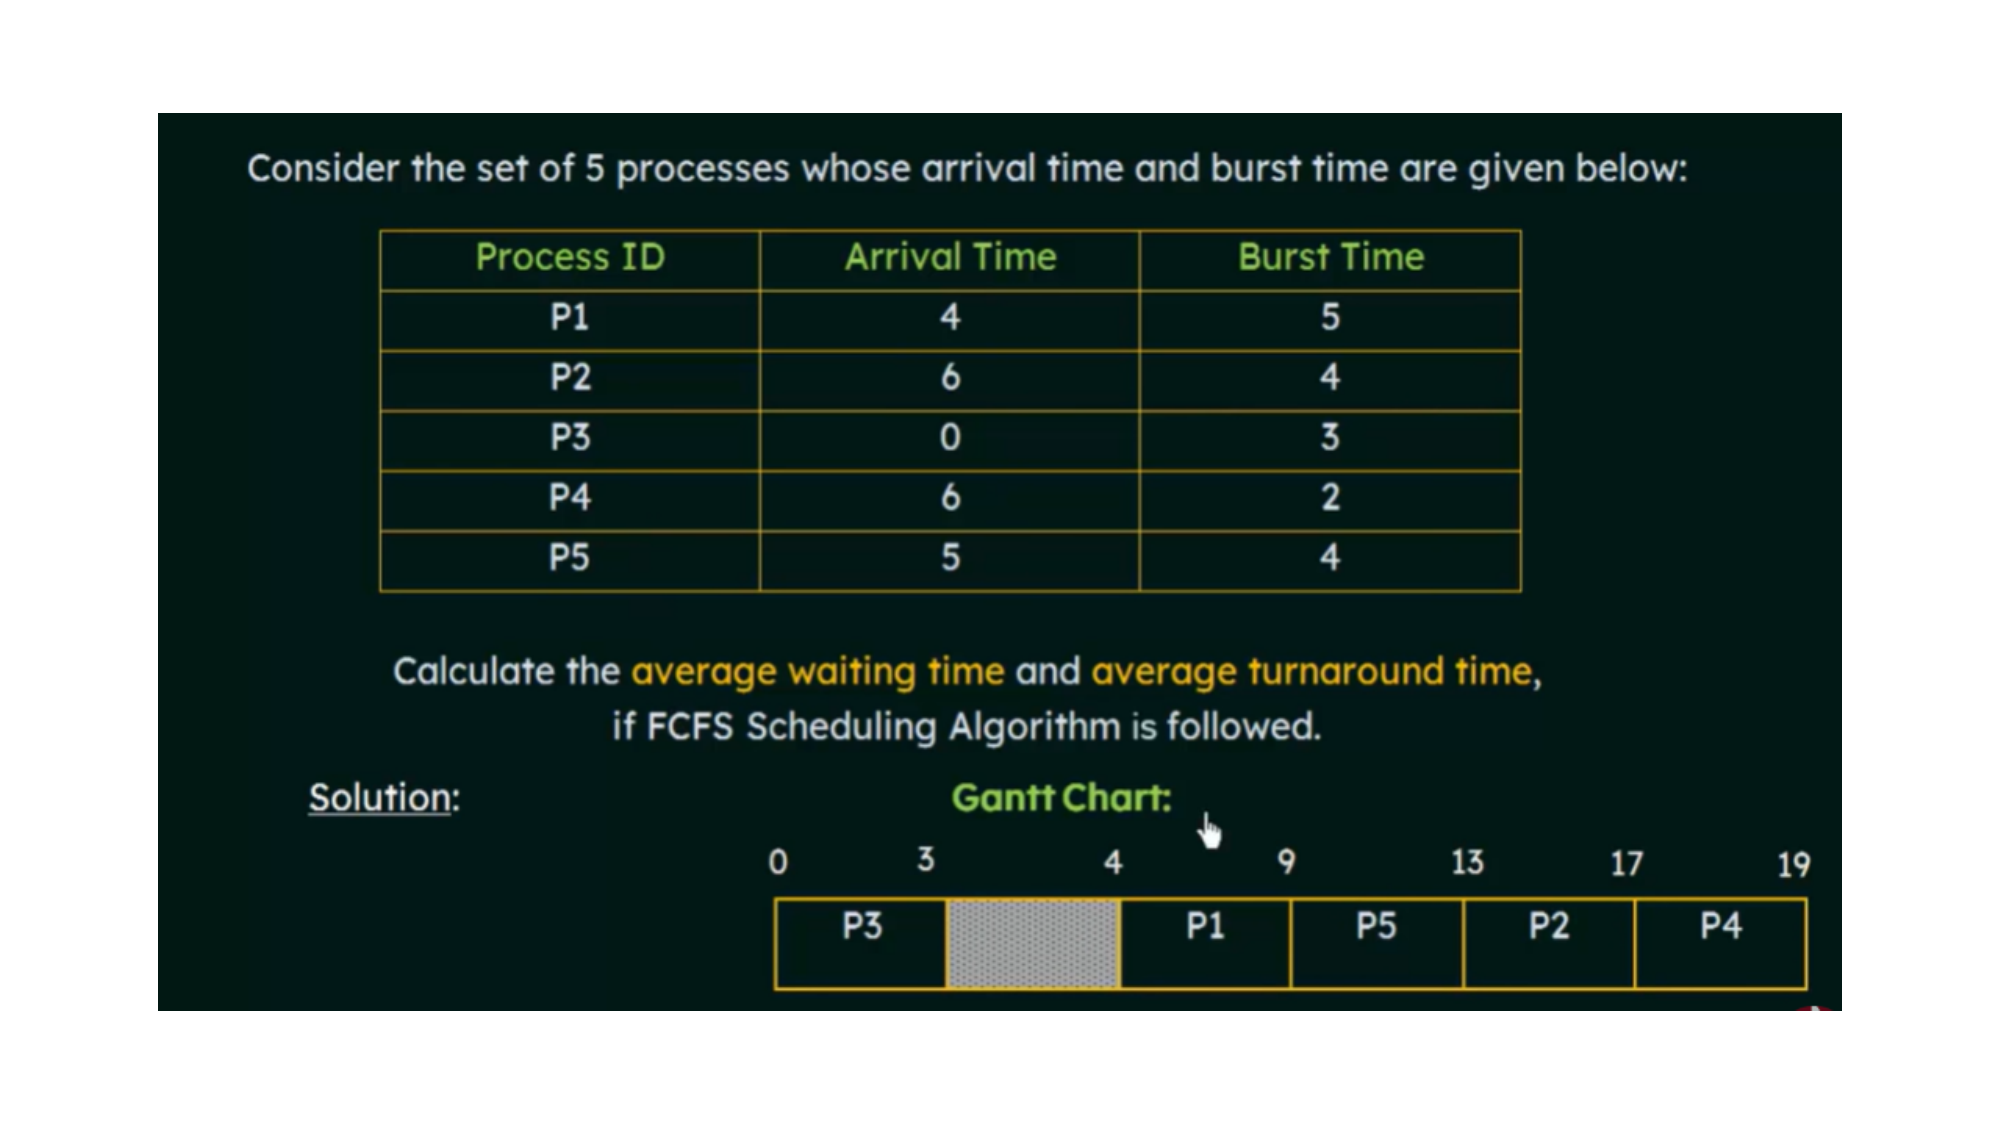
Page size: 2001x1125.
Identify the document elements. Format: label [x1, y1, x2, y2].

picture [157, 113, 1842, 1012]
